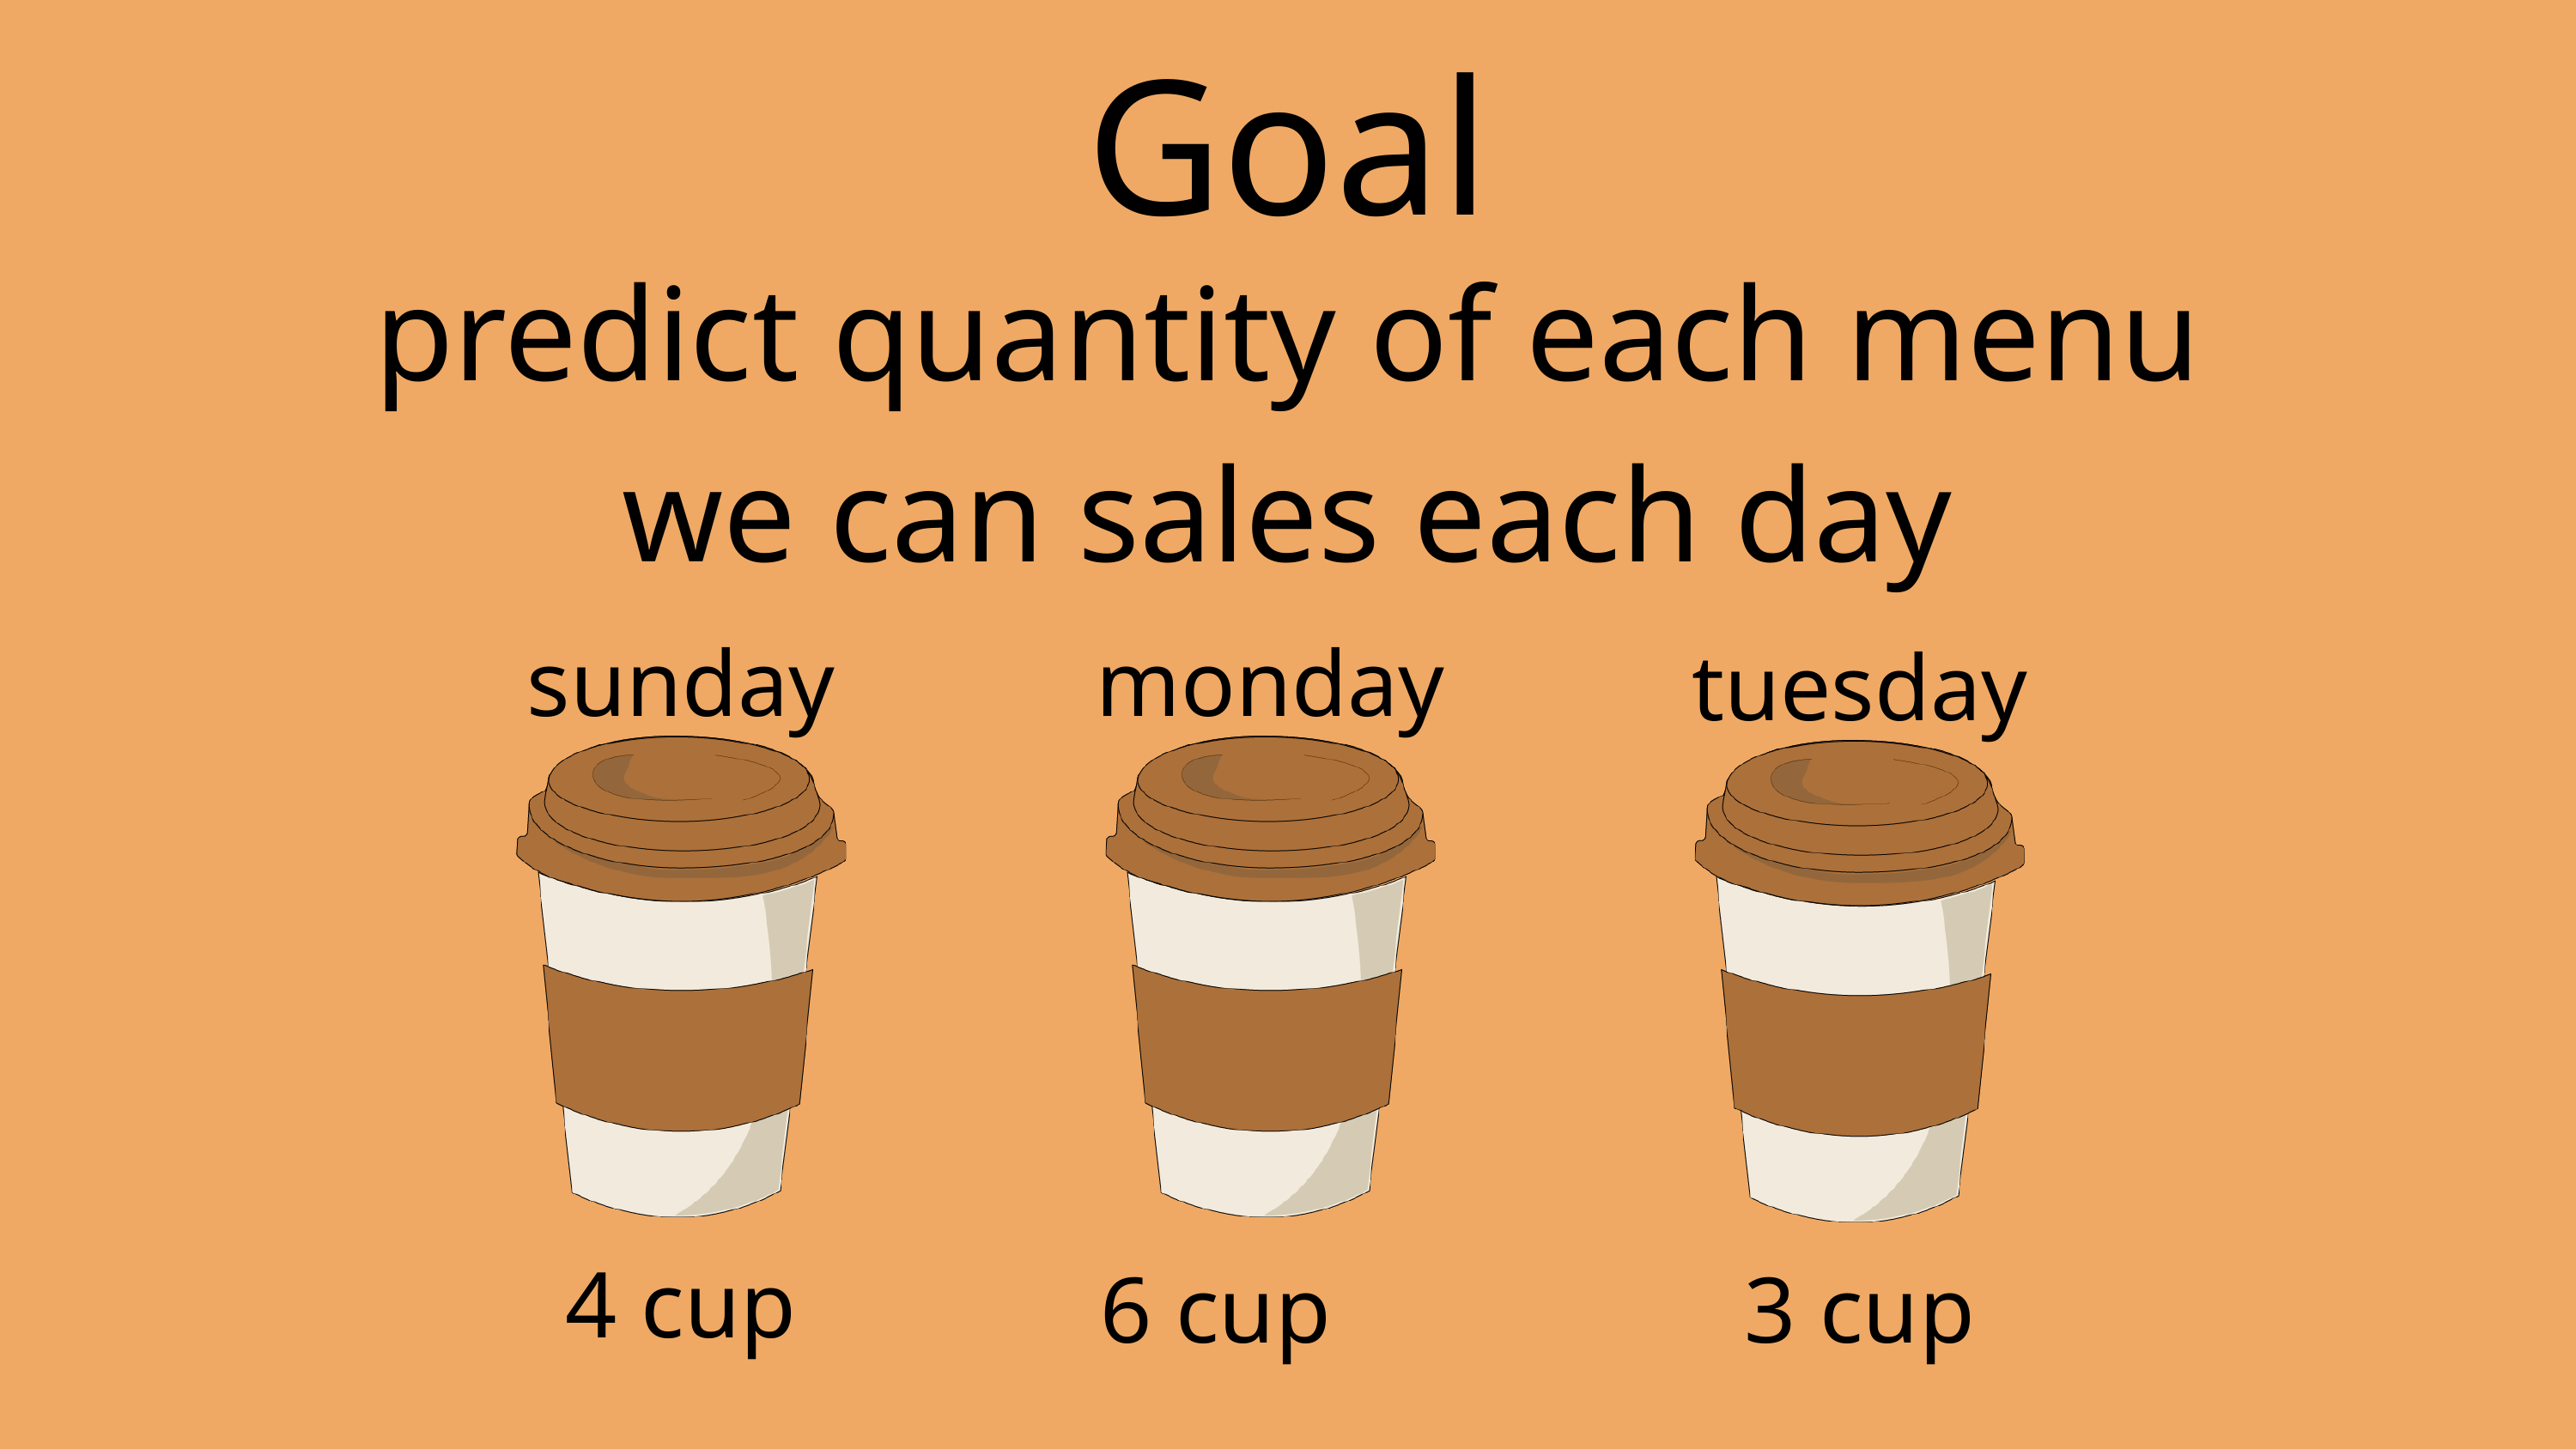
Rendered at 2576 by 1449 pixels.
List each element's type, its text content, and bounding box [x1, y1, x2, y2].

text_box [516, 736, 847, 1217]
text_box [1694, 740, 2025, 1222]
text_box Goal [441, 0, 2135, 225]
text_box 6 cup [996, 1234, 1436, 1361]
text_box monday [1051, 607, 1491, 735]
text_box 4 cup [461, 1229, 901, 1357]
text_box [1105, 736, 1436, 1217]
text_box predict quantity of each menu we can sales each day [327, 225, 2249, 588]
text_box sunday [461, 607, 901, 735]
text_box tuesday [1640, 612, 2080, 739]
text_box 3 cup [1640, 1234, 2080, 1361]
